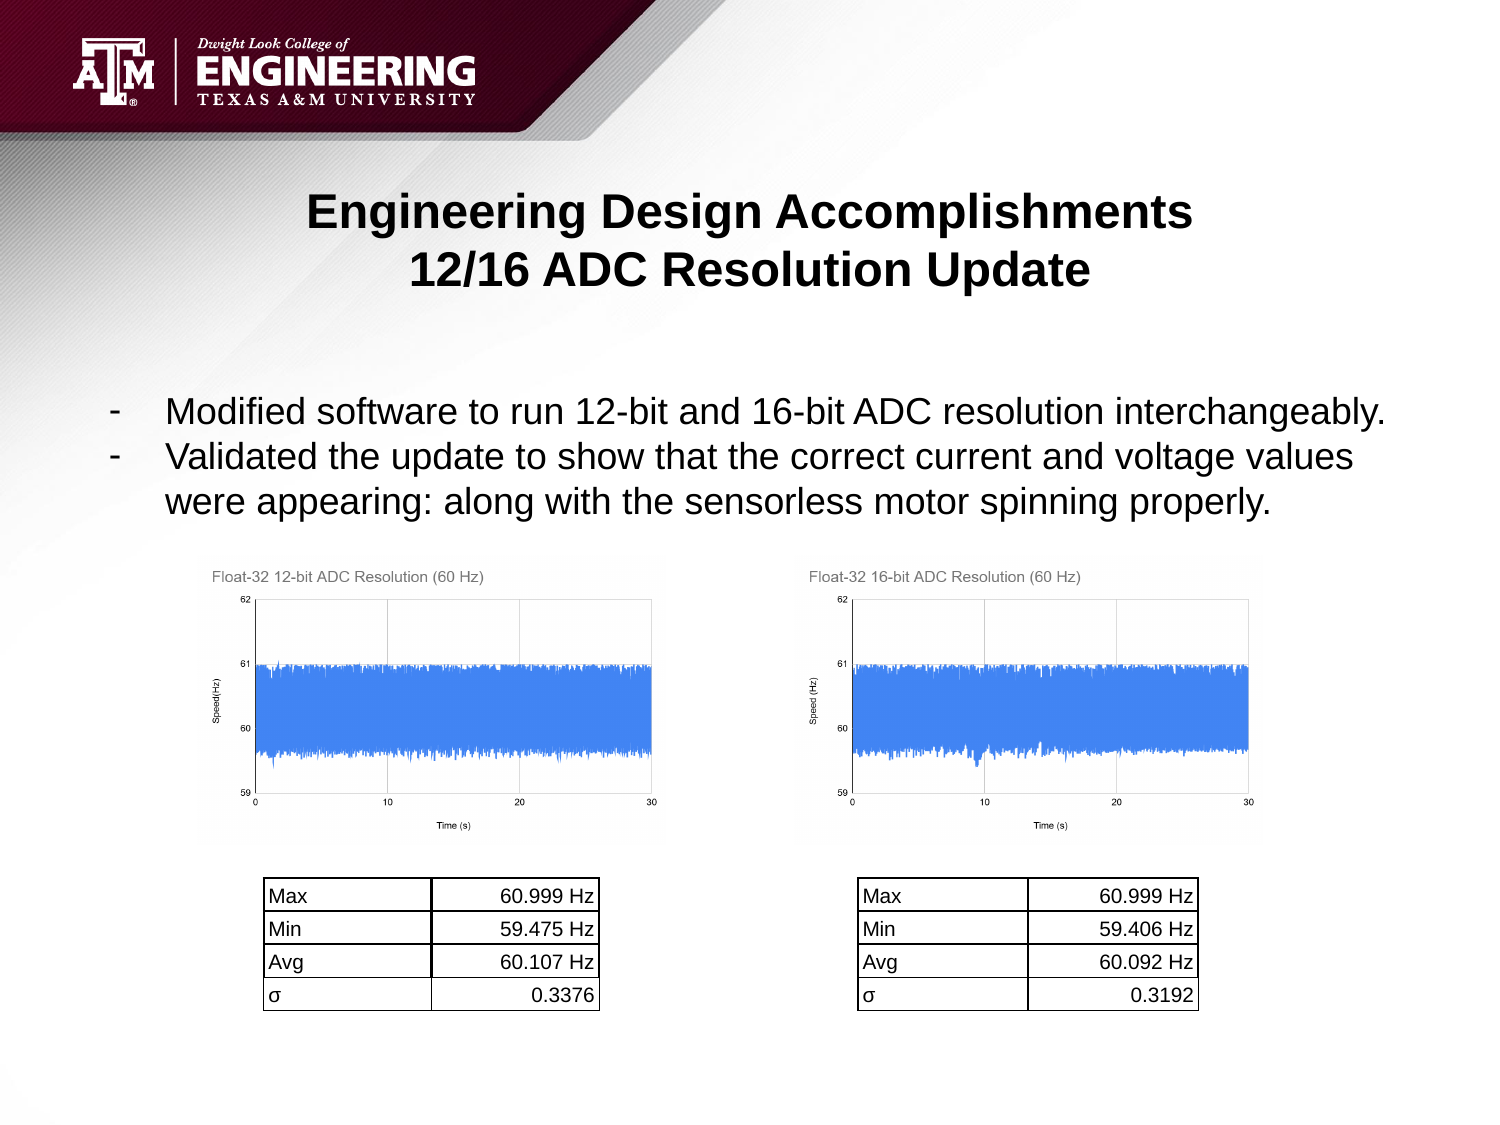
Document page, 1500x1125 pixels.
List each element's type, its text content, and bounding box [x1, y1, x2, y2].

picture [0, 0, 1500, 1125]
table_cell 0.3376 [432, 978, 599, 1010]
table_cell 59.475 Hz [433, 912, 598, 943]
table_cell Avg [265, 945, 430, 977]
table_cell σ [264, 978, 431, 1010]
table_cell Avg [859, 945, 1027, 977]
table_cell 0.3192 [1029, 978, 1198, 1010]
title Engineering Design Accomplishments 12/16 ADC Resolution Update [75, 172, 1425, 304]
table_cell 59.406 Hz [1029, 912, 1197, 943]
table_cell Min [265, 912, 430, 943]
table_header 60.999 Hz [433, 879, 598, 910]
table_header 60.999 Hz [1029, 879, 1197, 910]
table_header Max [859, 879, 1027, 910]
table_cell Min [859, 912, 1027, 943]
table_header Max [265, 879, 430, 910]
table_cell σ [859, 978, 1027, 1010]
table_cell 60.107 Hz [433, 945, 598, 977]
table_cell 60.092 Hz [1029, 945, 1197, 977]
list Modified software to run 12-bit and 16-bit ADC resolution interchangeably. Validated the update to show that the correct current and voltage values were appearing: along with the sensorless motor spinning properly. [75, 379, 1433, 577]
